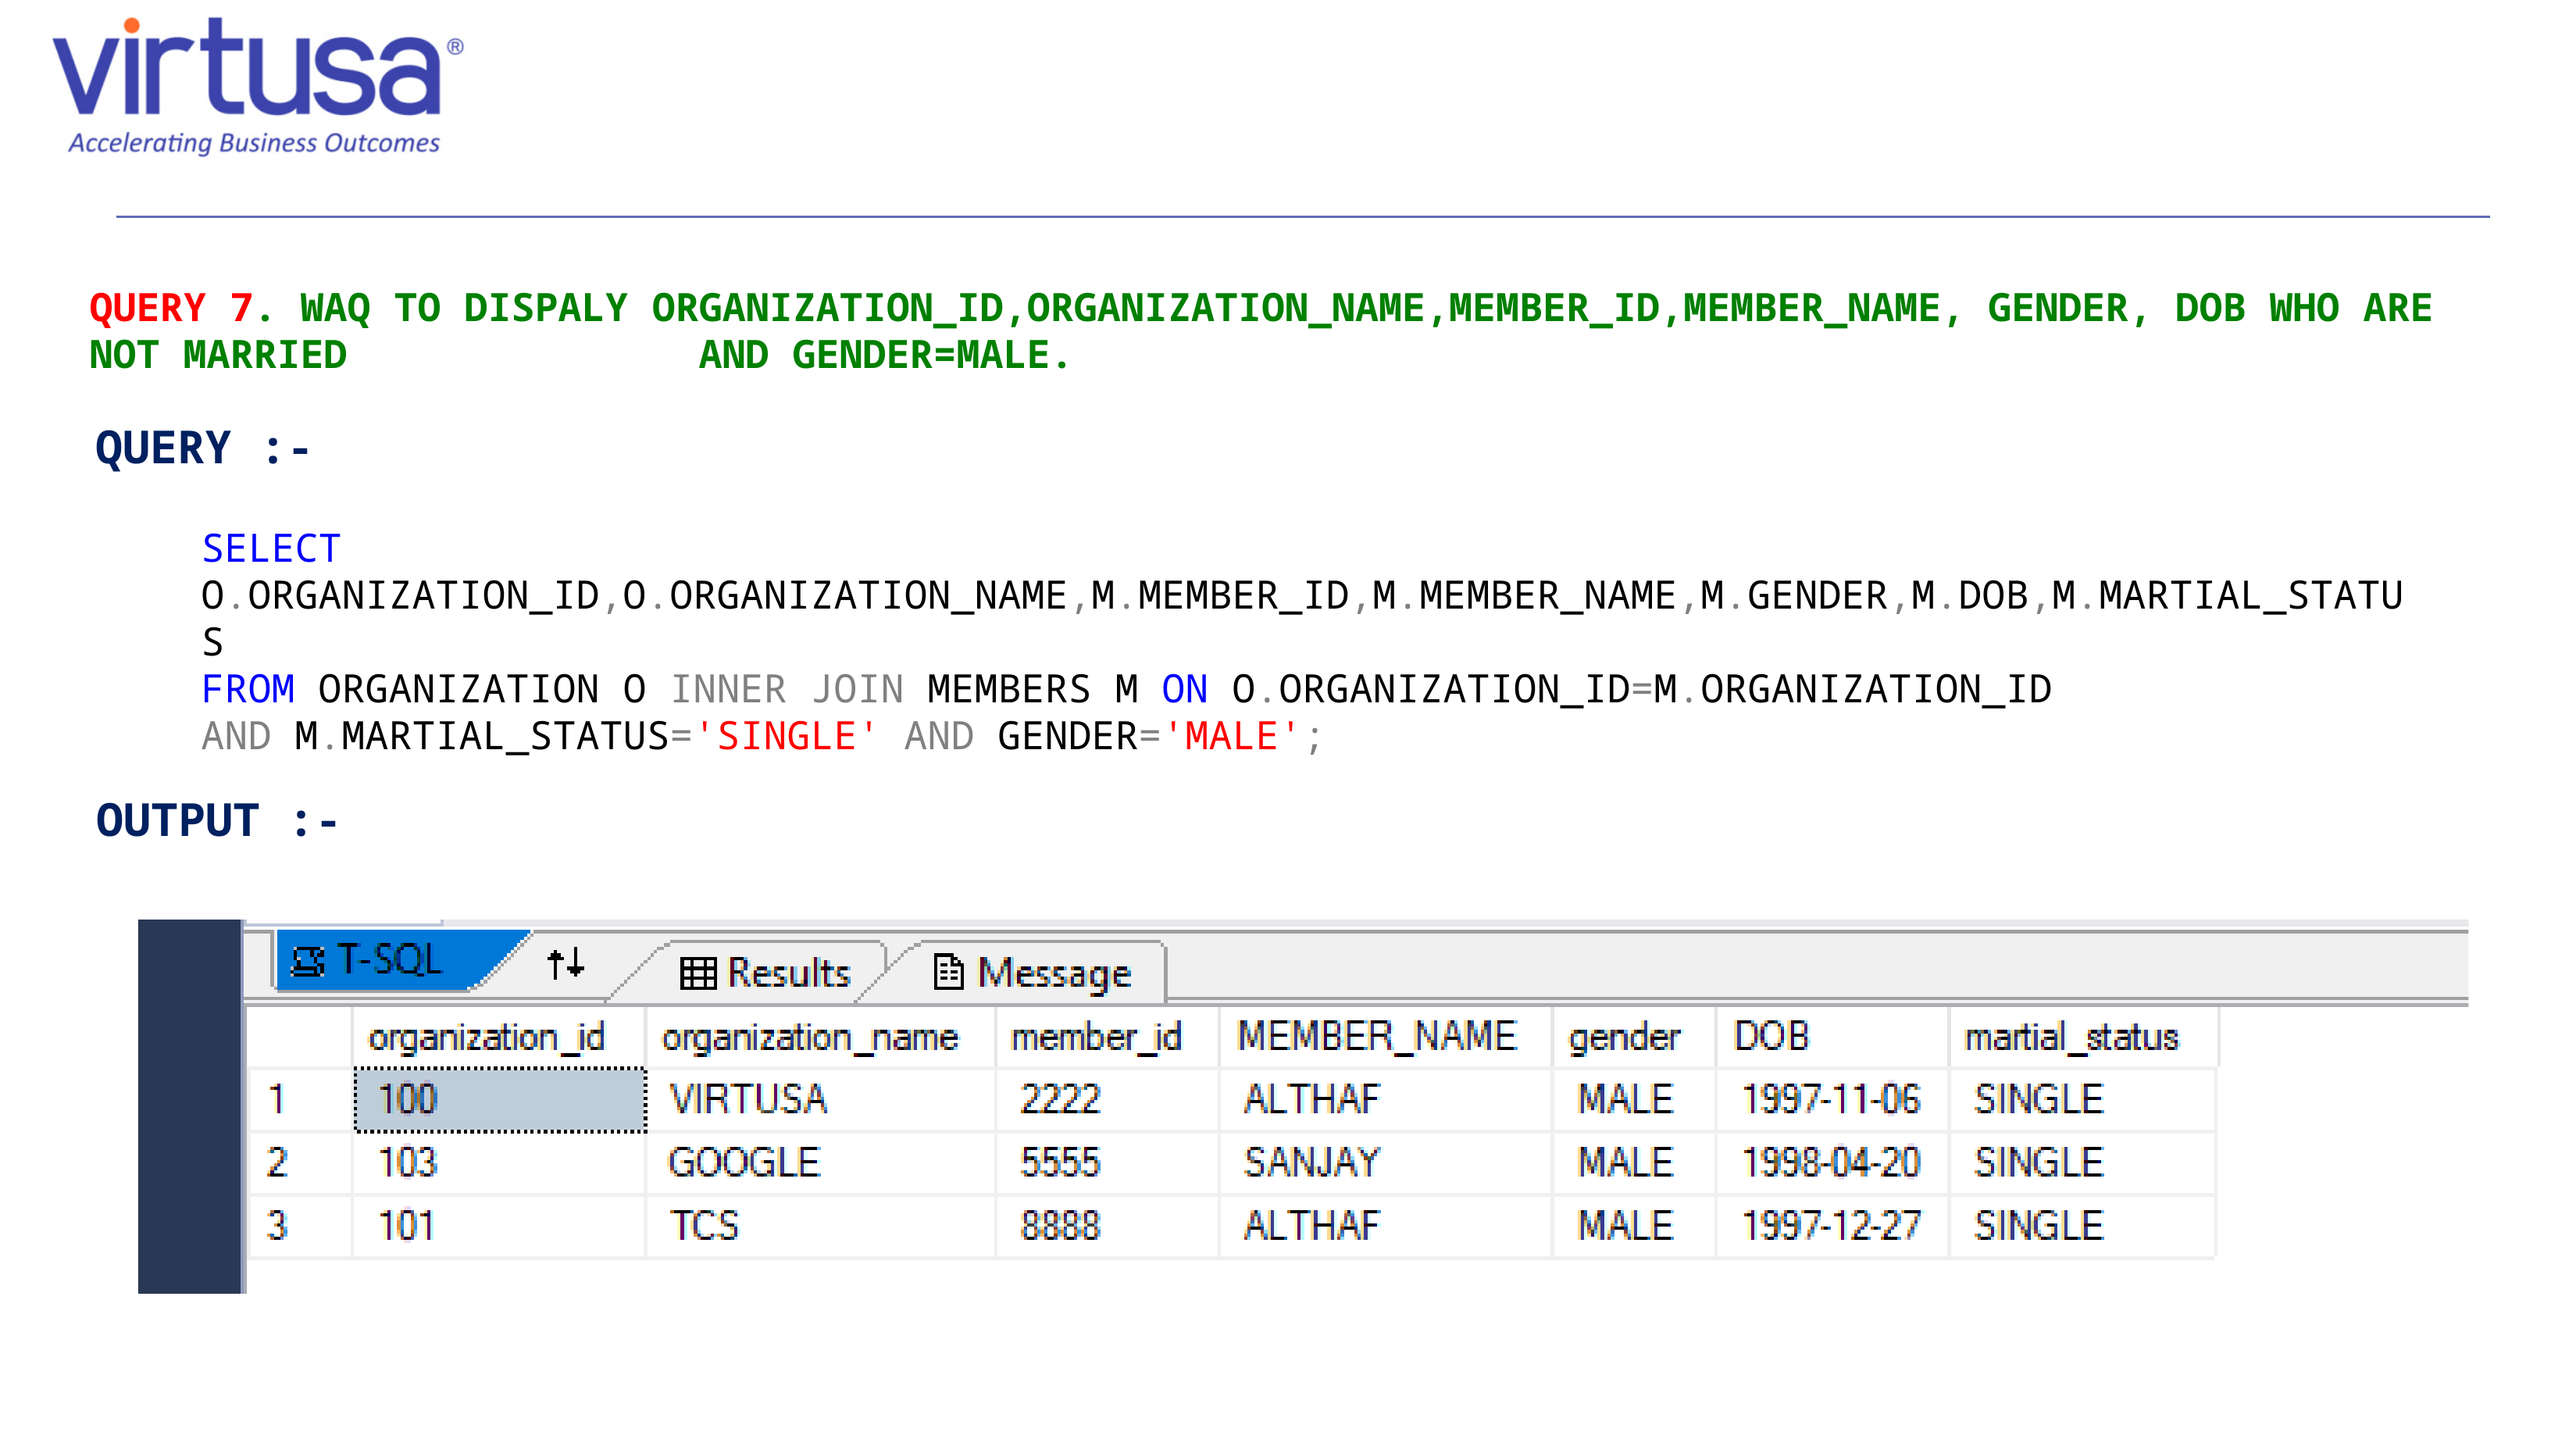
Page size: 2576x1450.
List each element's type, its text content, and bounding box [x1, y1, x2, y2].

picture [28, 0, 478, 197]
text_box SELECT O.ORGANIZATION_ID,O.ORGANIZATION_NAME,M.MEMBER_ID,M.MEMBER_NAME,M.GENDER,M.DOB,M.MARTIAL_STATUS FROM ORGANIZATION O INNER JOIN MEMBERS M ON O.ORGANIZATION_ID=M.ORGANIZATION_ID AND M.MARTIAL_STATUS='SINGLE' AND GENDER='MALE'; [189, 516, 2417, 763]
text_box OUTPUT :- [84, 784, 355, 852]
text_box QUERY 7. WAQ TO DISPALY ORGANIZATION_ID,ORGANIZATION_NAME,MEMBER_ID,MEMBER_NAME, GENDER, DOB WHO ARE NOT MARRIED AND GENDER=MALE. [77, 276, 2529, 382]
text_box QUERY :- [84, 412, 326, 479]
picture [137, 920, 2469, 1294]
